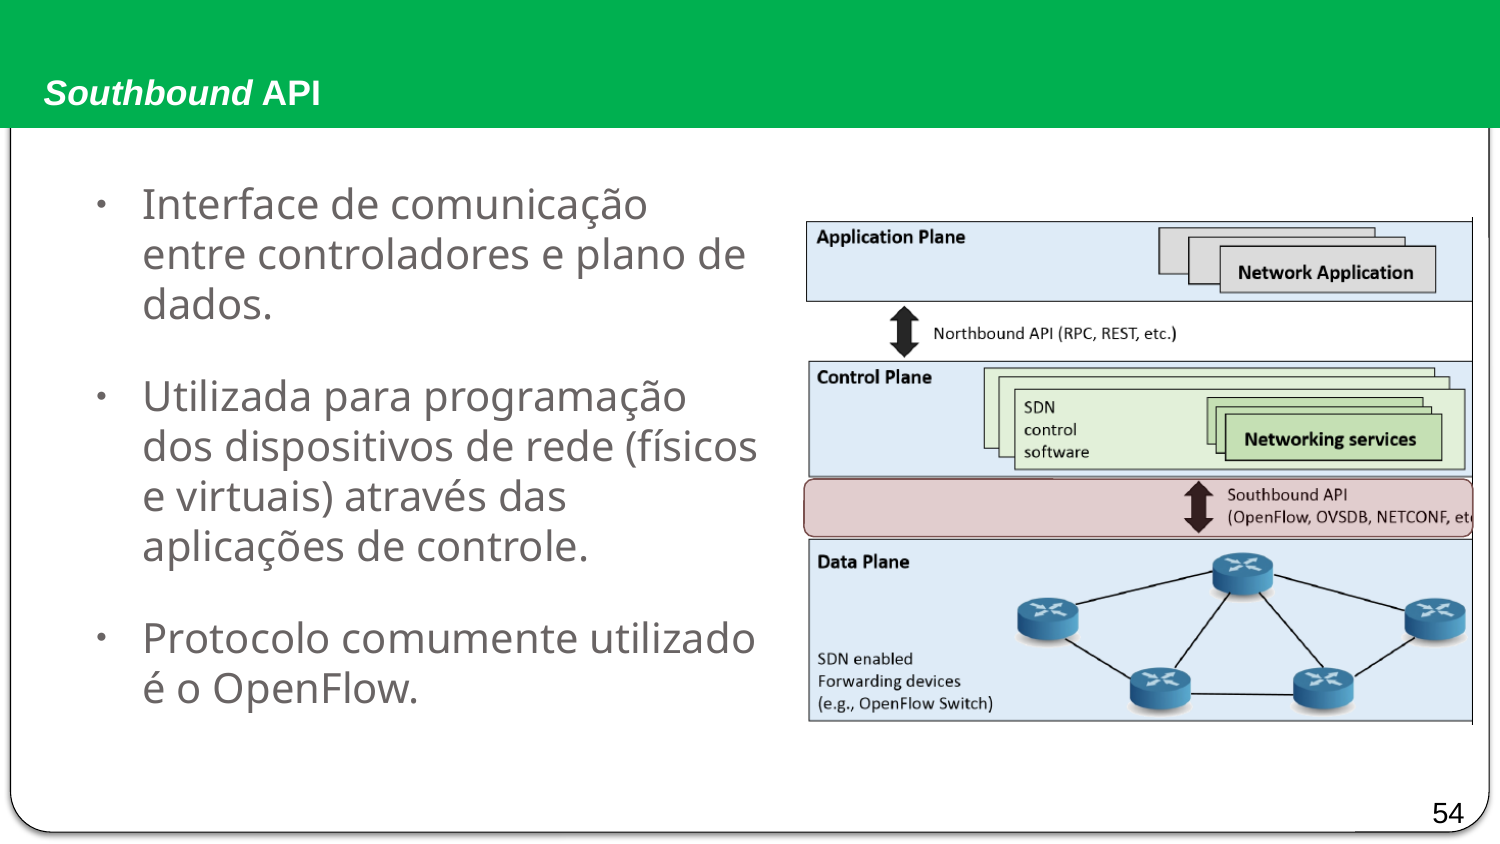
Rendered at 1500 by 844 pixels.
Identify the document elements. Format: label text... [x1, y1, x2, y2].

list Interface de comunicação entre controladores e plano de dados. Utilizada para programação dos dispositivos de rede (físicos e virtuais) através das aplicações de controle. Protocolo comumente utilizado é o OpenFlow. [52, 162, 778, 729]
picture [803, 217, 1473, 725]
title Southbound API [28, 5, 1199, 128]
slide_number 54 [1403, 779, 1494, 844]
